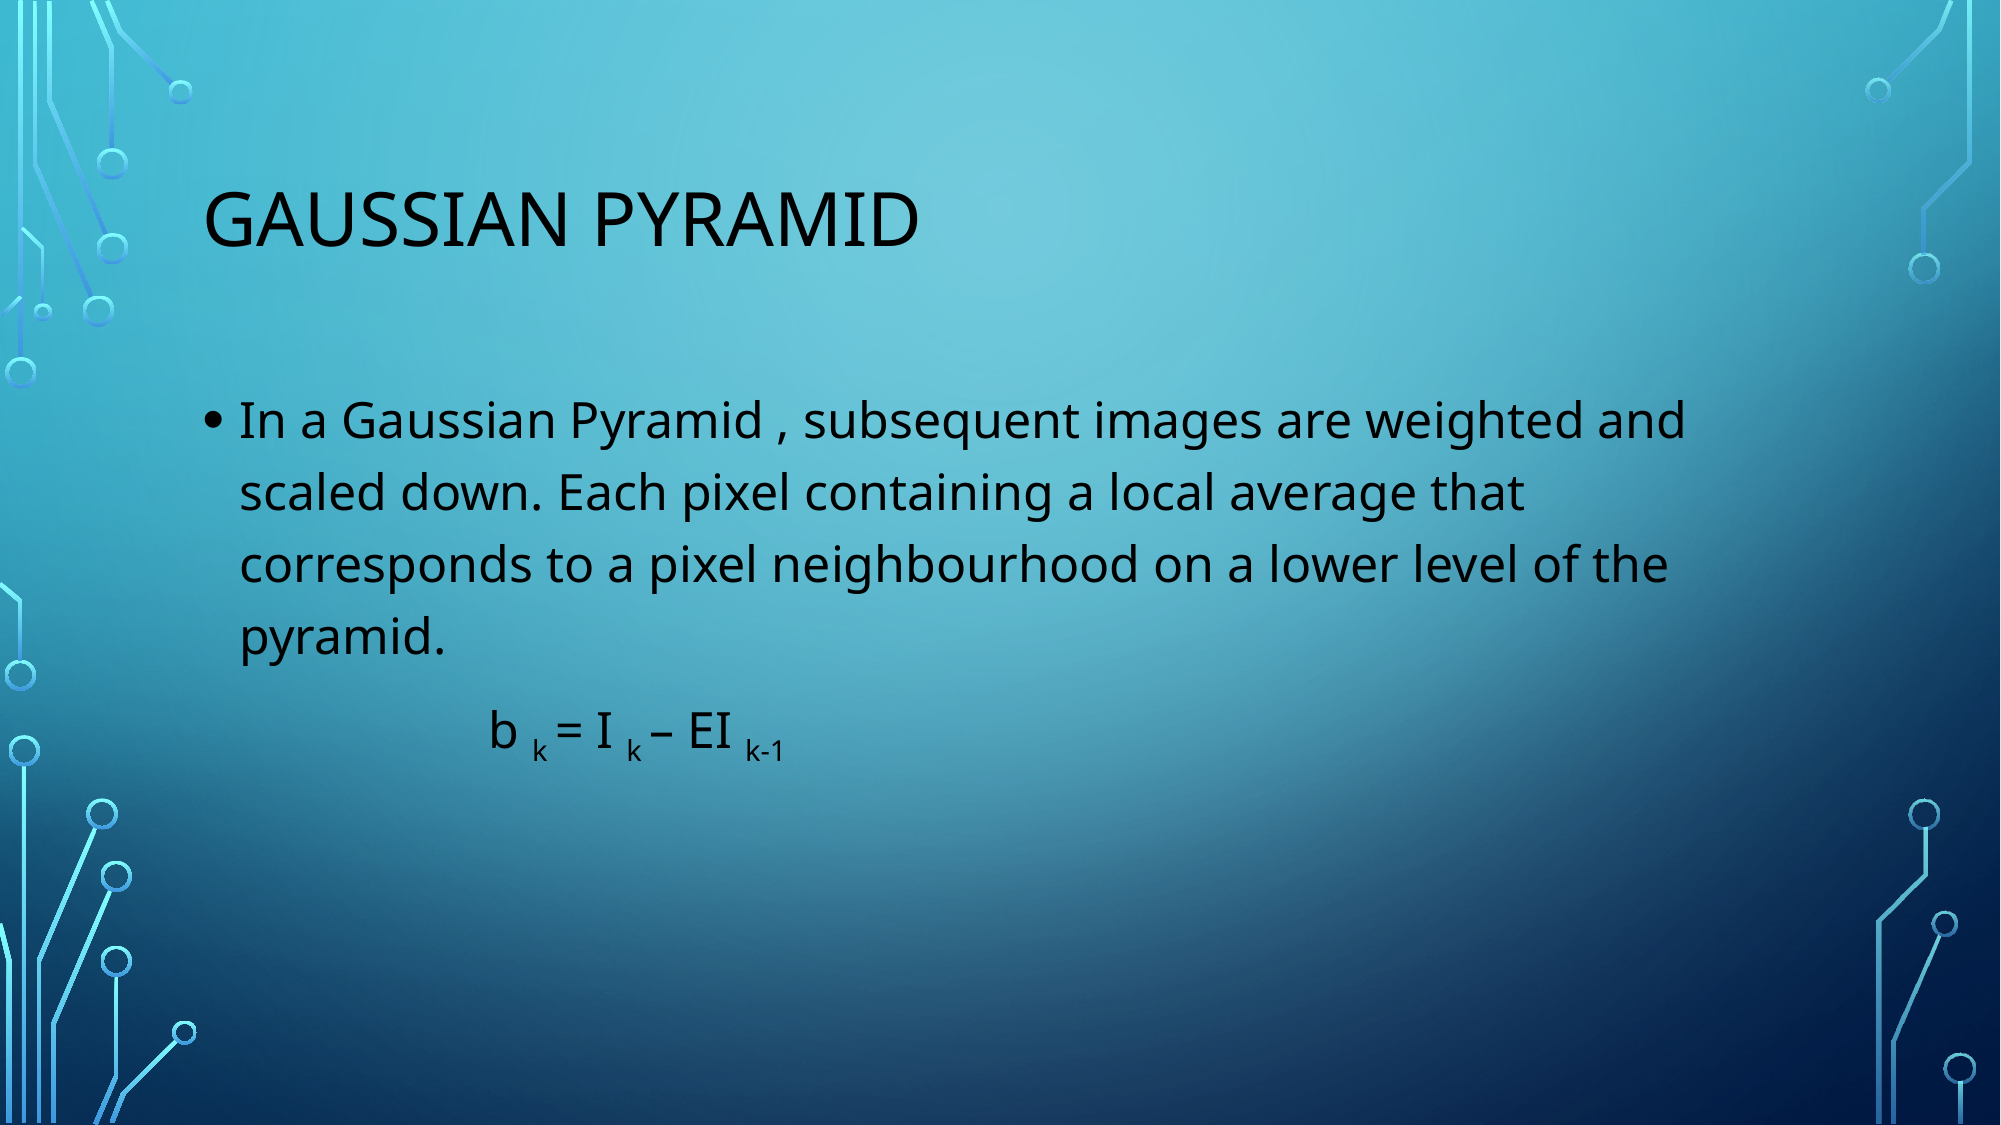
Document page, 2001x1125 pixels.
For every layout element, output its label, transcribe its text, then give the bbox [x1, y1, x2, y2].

title GAUSSIAN PYRAMID [187, 101, 1813, 344]
list In a Gaussian Pyramid , subsequent images are weighted and scaled down. Each pixel containing a local average that corresponds to a pixel neighbourhood on a lower level of the pyramid. b k = I k – EI k-1 [187, 369, 1813, 950]
